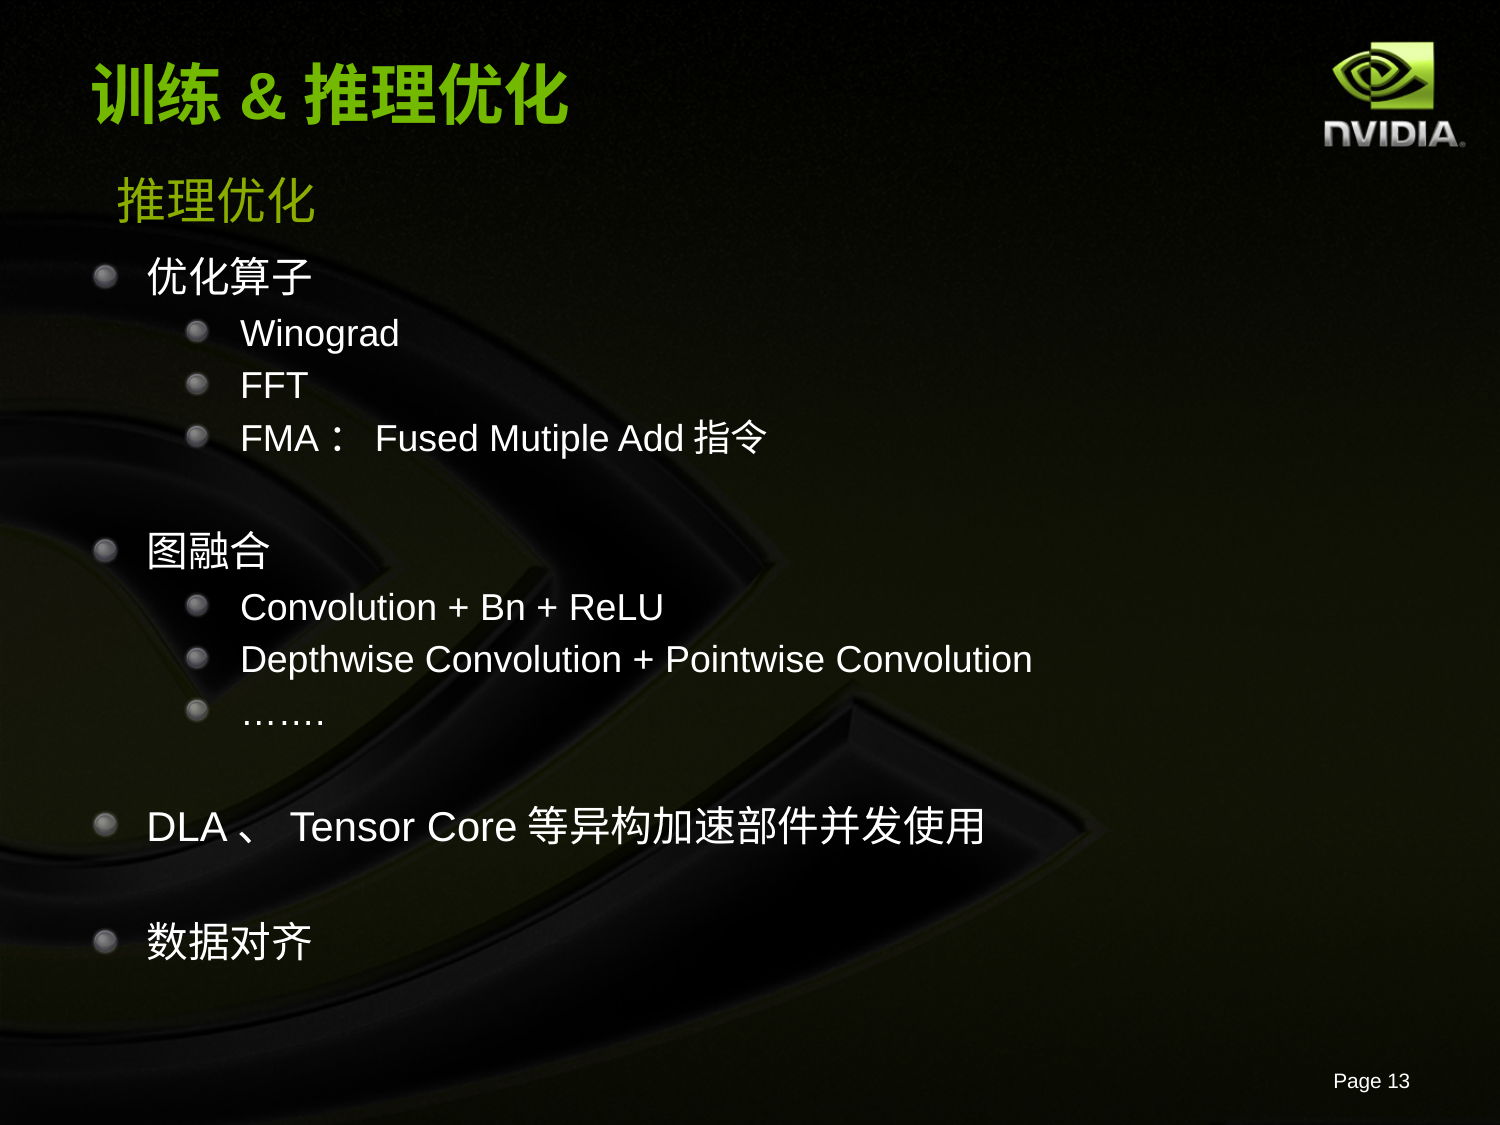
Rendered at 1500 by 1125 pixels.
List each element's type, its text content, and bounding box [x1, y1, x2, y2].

text_box 推理优化 [101, 162, 331, 190]
slide_number Page 13 [1074, 1060, 1425, 1100]
list 优化算子 Winograd FFT FMA：Fused Mutiple Add指令 图融合 Convolution + Bn + ReLU Depthwise Convolution + Pointwise Convolution ……. DLA、Tensor Core等异构加速部件并发使用 数据对齐 [75, 190, 1325, 1066]
picture [0, 0, 1500, 1125]
title 训练&推理优化 [75, 45, 1288, 141]
